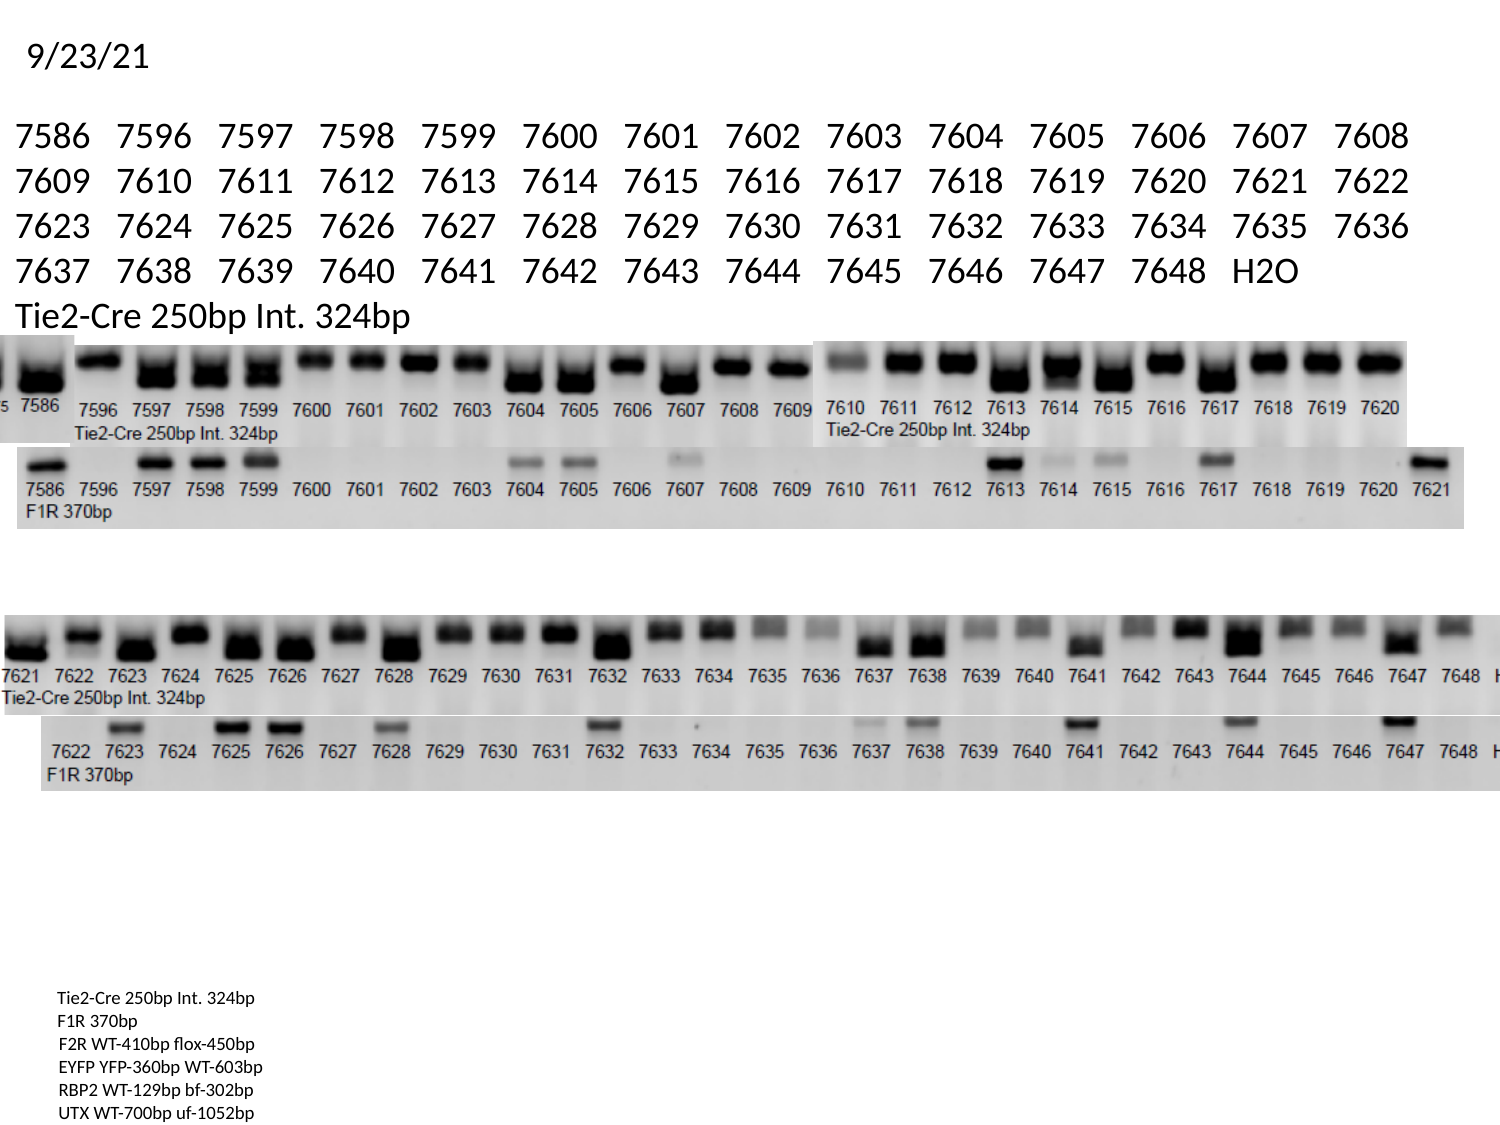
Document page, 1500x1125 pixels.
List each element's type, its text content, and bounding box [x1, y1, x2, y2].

text_box RBP2 WT-129bp bf-302bp [43, 1070, 269, 1093]
text_box 7586 7596 7597 7598 7599 7600 7601 7602 7603 7604 7605 7606 7607 7608 7609 7610 7611 7612 7613 7614 7615 7616 7617 7618 7619 7620 7621 7622 7623 7624 7625 7626 7627 7628 7629 7630 7631 7632 7633 7634 7635 7636 7637 7638 7639 7640 7641 7642 7643 7644 7645 7646 7647 7648 H2O Tie2-Cre 250bp Int. 324bp [0, 103, 1500, 344]
text_box EYFP YFP-360bp WT-603bp [43, 1047, 278, 1085]
picture [0, 334, 1465, 529]
text_box 9/23/21 [11, 23, 165, 84]
text_box F1R 370bp [42, 1001, 153, 1039]
text_box F2R WT-410bp flox-450bp [44, 1024, 270, 1047]
text_box UTX WT-700bp uf-1052bp [43, 1093, 270, 1125]
text_box Tie2-Cre 250bp Int. 324bp [42, 978, 270, 1016]
picture [0, 615, 1500, 792]
